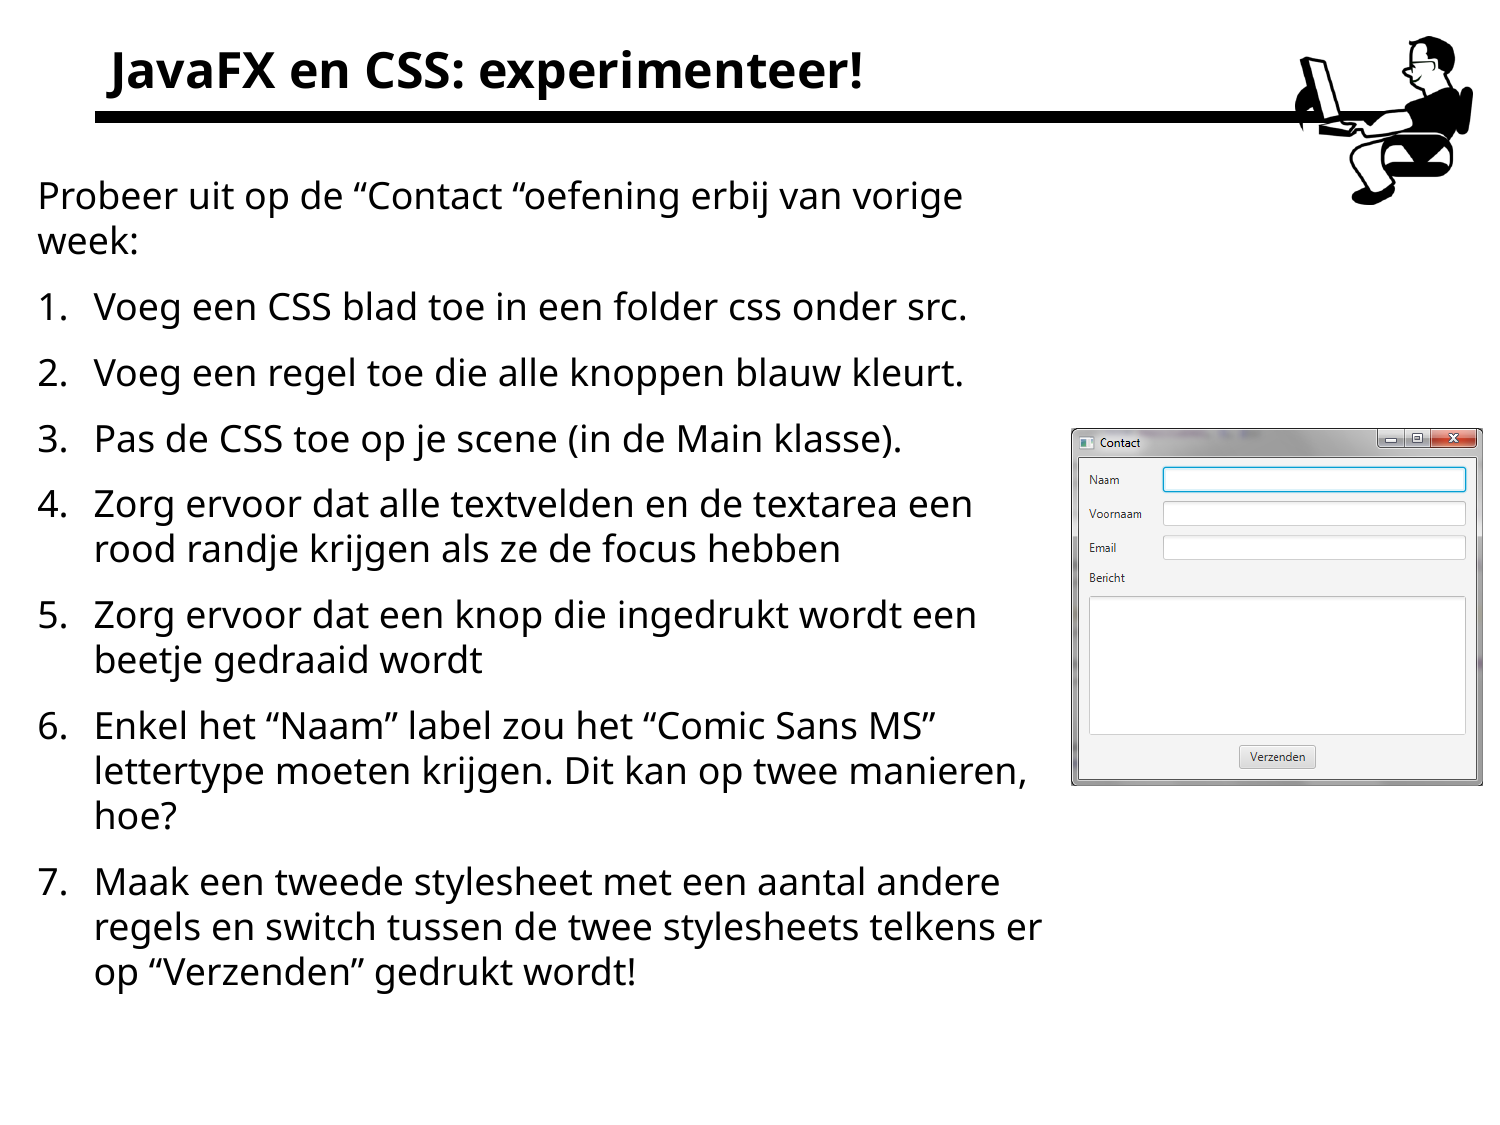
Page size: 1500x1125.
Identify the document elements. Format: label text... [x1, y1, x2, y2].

title JavaFX en CSS: experimenteer! [94, 20, 1402, 117]
picture [1070, 428, 1483, 786]
picture [1294, 36, 1473, 205]
list Probeer uit op de “Contact “oefening erbij van vorige week: Voeg een CSS blad toe in een folder css onder src. Voeg een regel toe die alle knoppen blauw kleurt. Pas de CSS toe op je scene (in de Main klasse). Zorg ervoor dat alle textvelden en de textarea een rood randje krijgen als ze de focus hebben Zorg ervoor dat een knop die ingedrukt wordt een beetje gedraaid wordt Enkel het “Naam” label zou het “Comic Sans MS” lettertype moeten krijgen. Dit kan op twee manieren, hoe? Maak een tweede stylesheet met een aantal andere regels en switch tussen de twee stylesheets telkens er op “Verzenden” gedrukt wordt! [22, 164, 1072, 1060]
